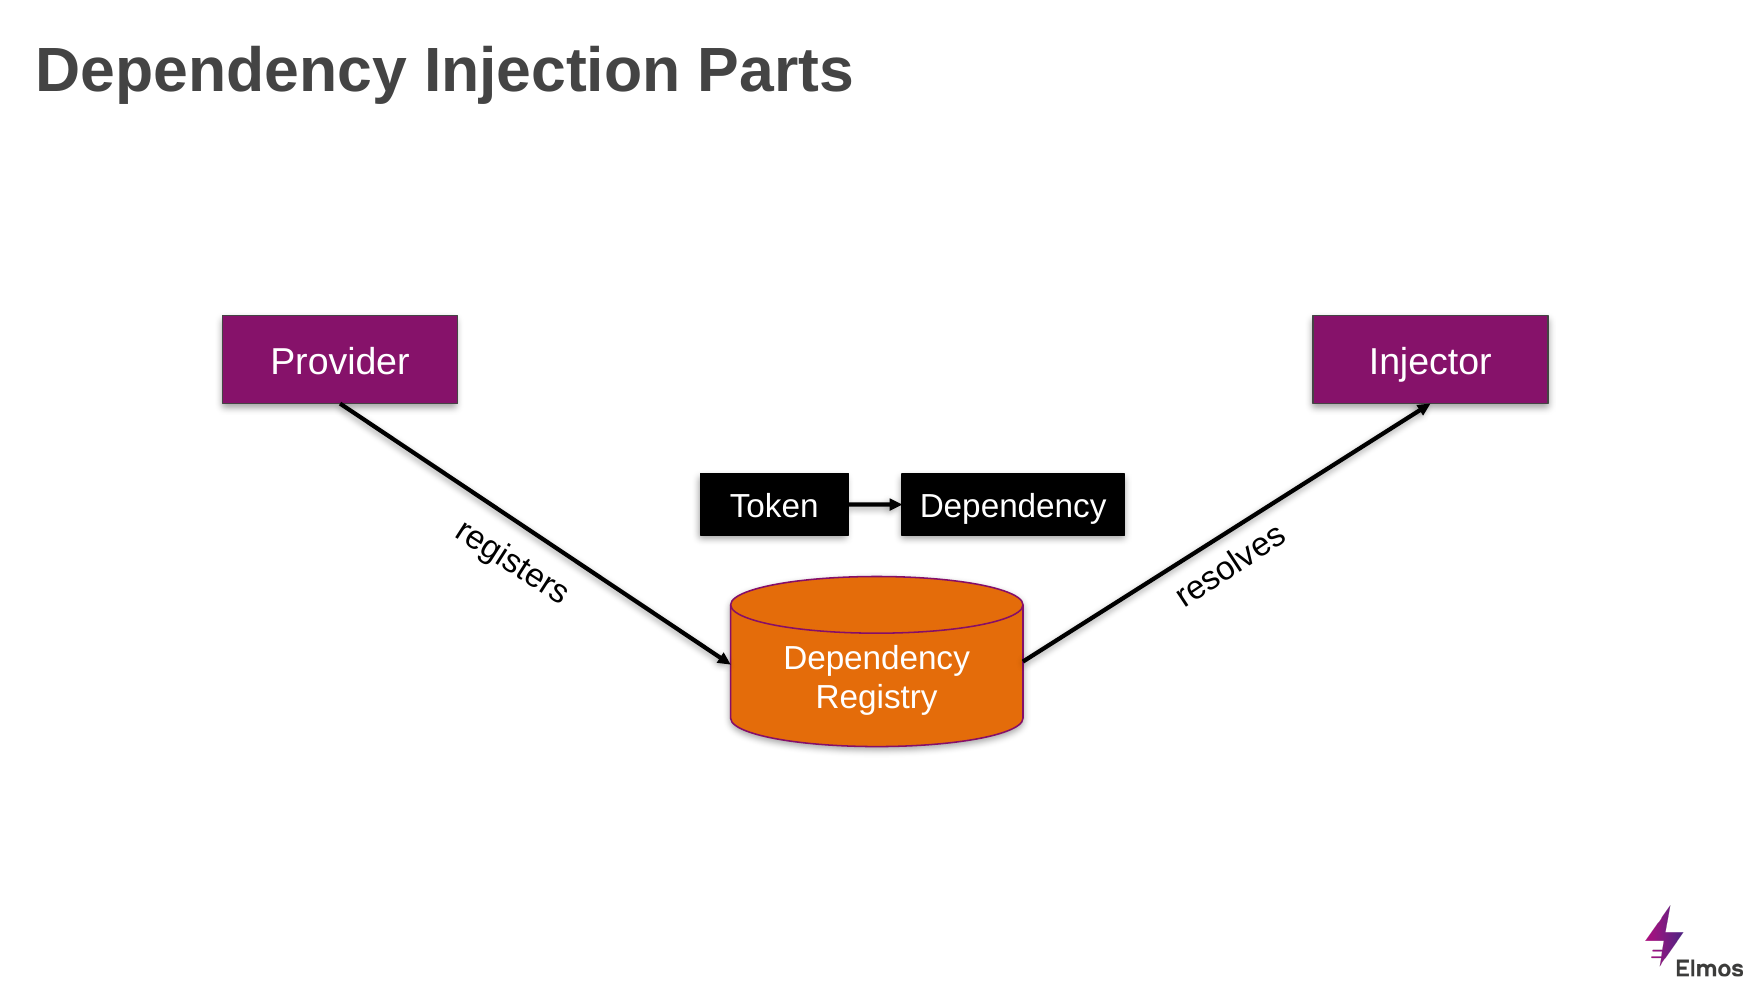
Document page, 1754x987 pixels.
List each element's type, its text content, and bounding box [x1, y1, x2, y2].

text_box Token [735, 473, 849, 536]
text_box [1022, 403, 1431, 662]
title Dependency Injection Parts [35, 29, 1721, 133]
text_box Dependency Registry [729, 575, 1024, 748]
text_box Injector [1312, 315, 1549, 404]
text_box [339, 403, 731, 665]
text_box Dependency [901, 473, 1017, 536]
text_box Provider [222, 315, 458, 404]
picture [1645, 905, 1743, 977]
